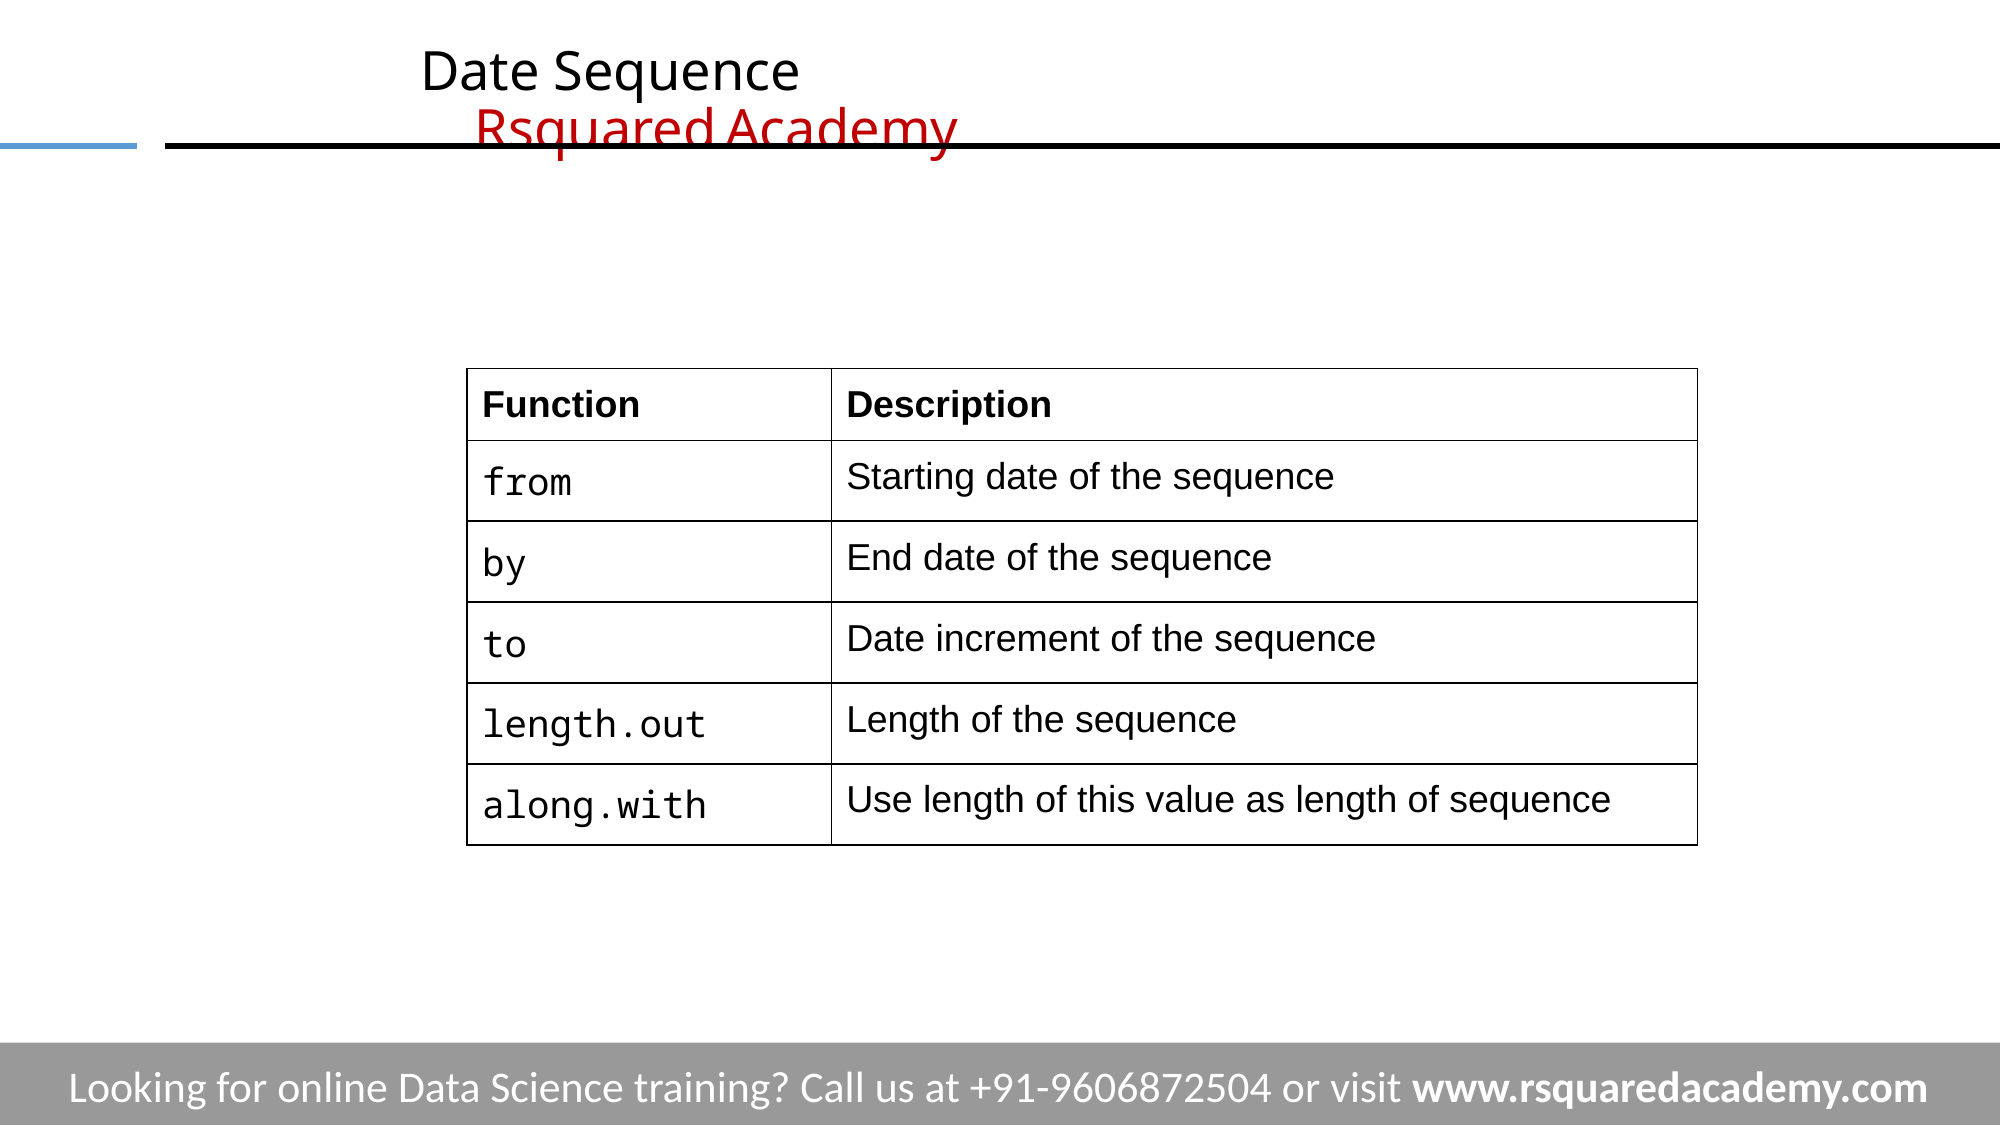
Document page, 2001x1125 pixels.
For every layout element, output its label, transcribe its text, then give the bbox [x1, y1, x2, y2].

table_cell Starting date of the sequence [832, 441, 1697, 520]
title Date Sequence Rsquared Academy [0, 0, 2000, 146]
table_cell Length of the sequence [832, 684, 1697, 763]
table_cell from [468, 441, 831, 520]
table_header Function [468, 369, 831, 440]
table_cell Use length of this value as length of sequence [832, 765, 1697, 844]
table_cell along.with [468, 765, 831, 844]
table_header Description [832, 369, 1697, 440]
table_cell by [468, 522, 831, 601]
table_cell Date increment of the sequence [832, 603, 1697, 682]
table_cell to [468, 603, 831, 682]
table_cell length.out [468, 684, 831, 763]
table_cell End date of the sequence [832, 522, 1697, 601]
text_box Looking for online Data Science training? Call us at +91-9606872504 or visit www.rsquaredacademy.com [0, 1042, 2000, 1125]
